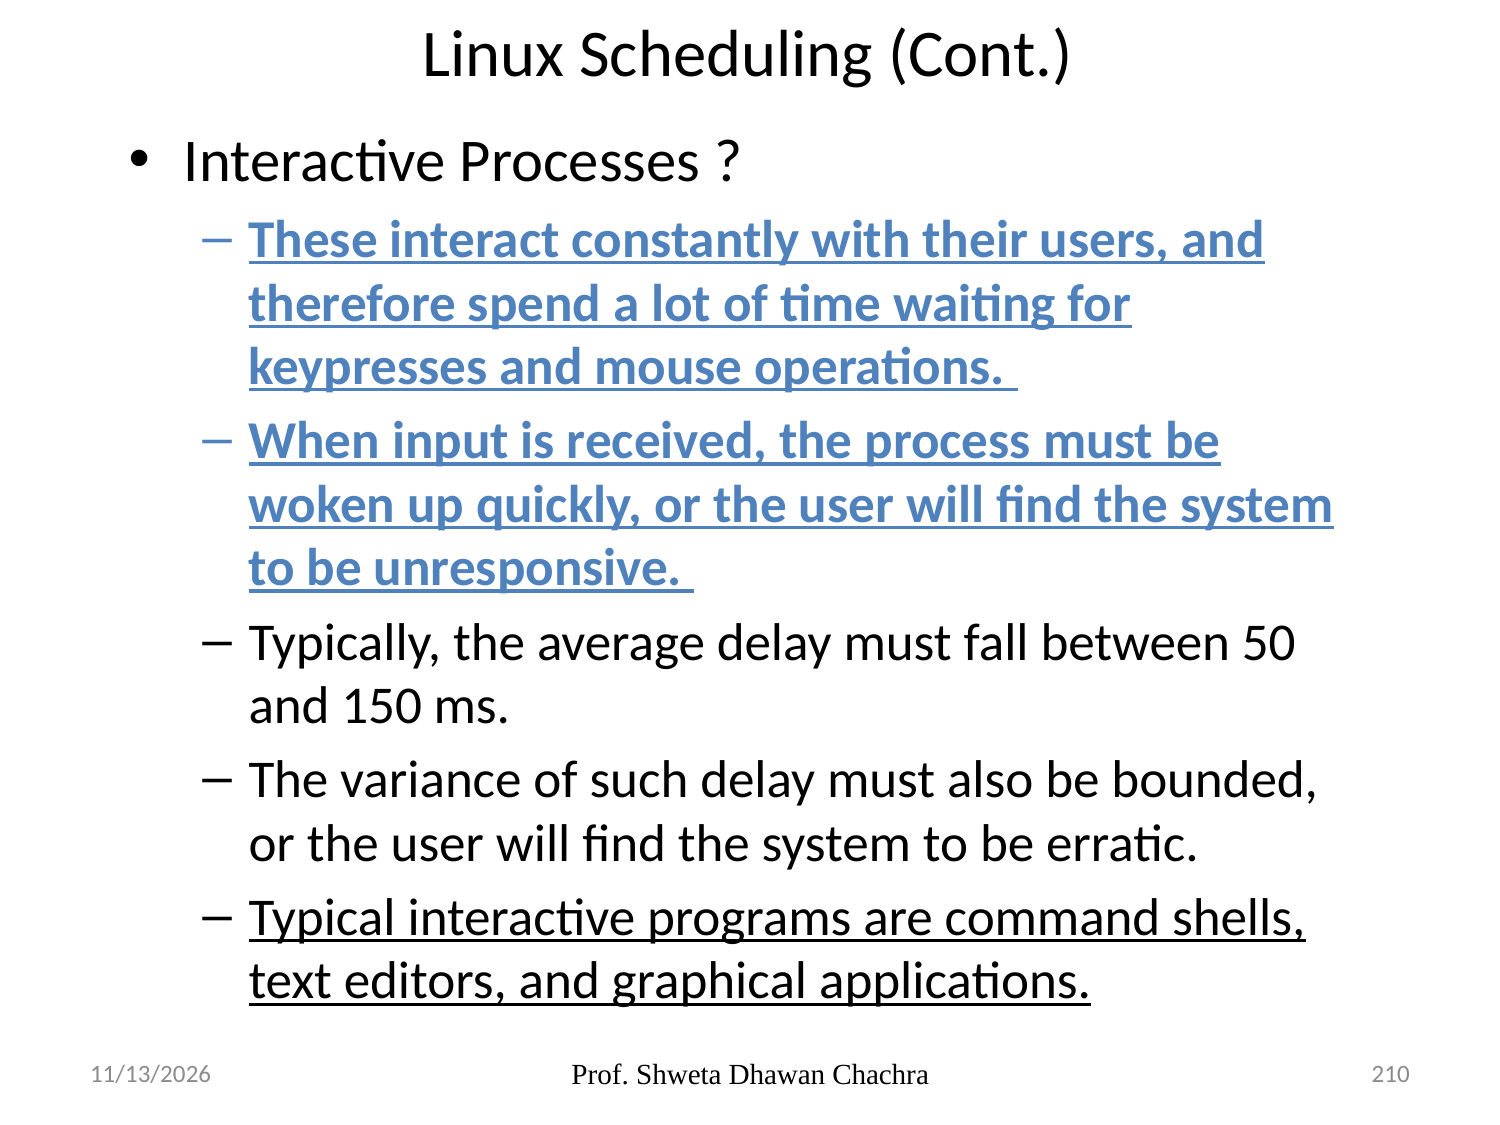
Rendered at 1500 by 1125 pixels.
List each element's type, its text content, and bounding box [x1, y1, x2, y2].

title Linux Scheduling (Cont.) [72, 2, 1423, 97]
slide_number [75, 1042, 425, 1103]
footer Prof. Shweta Dhawan Chachra [512, 1042, 988, 1103]
slide_number 210 [1074, 1042, 1425, 1103]
list Interactive Processes ? These interact constantly with their users, and therefore spend a lot of time waiting for keypresses and mouse operations. When input is received, the process must be woken up quickly, or the user will find the system to be unresponsive. Typically, the average delay must fall between 50 and 150 ms. The variance of such delay must also be bounded, or the user will find the system to be erratic. Typical interactive programs are command shells, text editors, and graphical applications. [113, 113, 1392, 1024]
